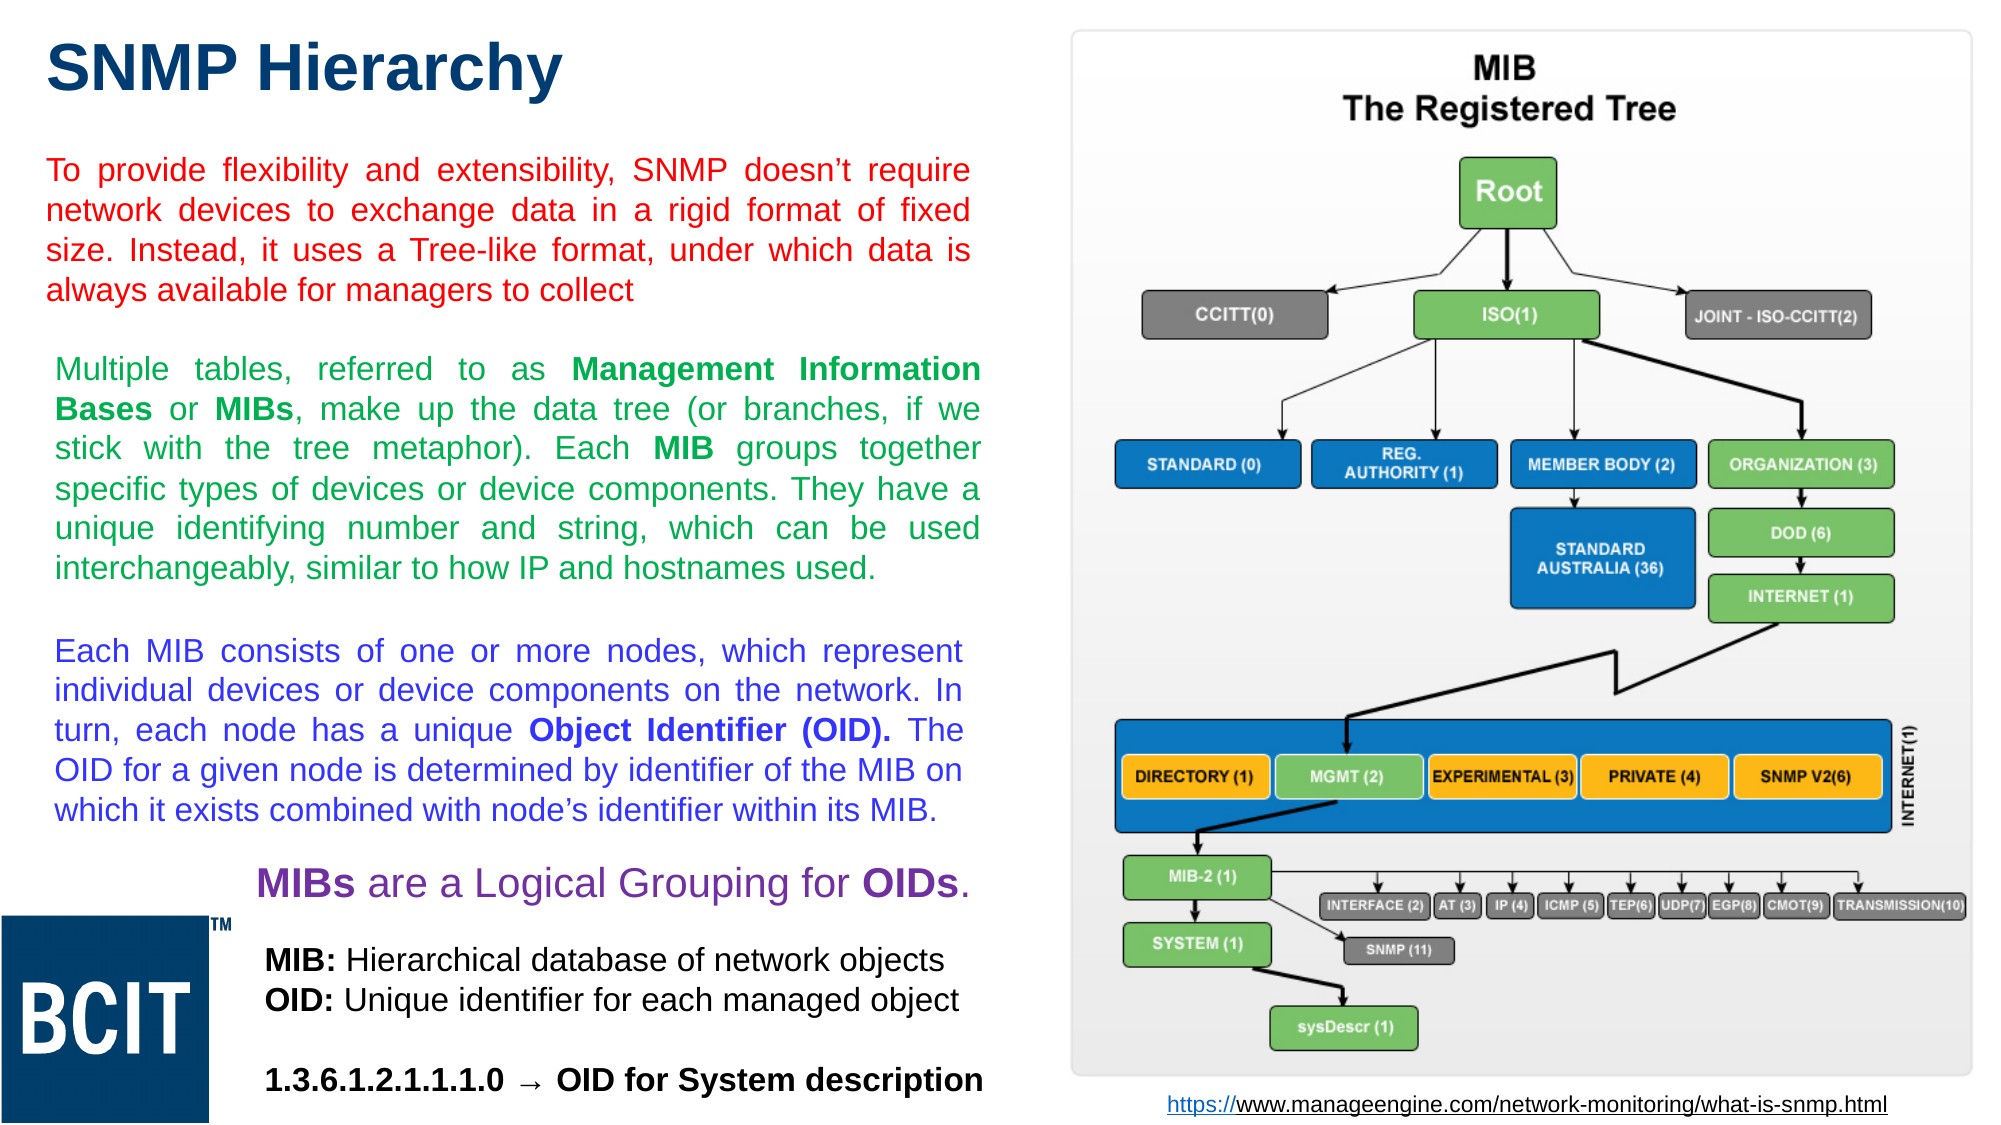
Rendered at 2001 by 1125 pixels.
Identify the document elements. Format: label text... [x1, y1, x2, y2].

text_box Multiple tables, referred to as Management Information Bases or MIBs, make up the data tree (or branches, if we stick with the tree metaphor). Each MIB groups together specific types of devices or device components. They have a unique identifying number and string, which can be used interchangeably, similar to how IP and hostnames used. [40, 339, 997, 594]
text_box https://www.manageengine.com/network-monitoring/what-is-snmp.html [1152, 1102, 1910, 1125]
text_box MIB: Hierarchical database of network objects OID: Unique identifier for each managed object 1.3.6.1.2.1.1.1.0 → OID for System description [249, 931, 1027, 1106]
text_box MIBs are a Logical Grouping for OIDs. [200, 848, 1027, 914]
text_box Each MIB consists of one or more nodes, which represent individual devices or device components on the network. In turn, each node has a unique Object Identifier (OID). The OID for a given node is determined by identifier of the MIB on which it exists combined with node’s identifier within its MIB. [39, 621, 980, 836]
picture [1056, 17, 1988, 1094]
picture [0, 913, 233, 1125]
text_box To provide flexibility and extensibility, SNMP doesn’t require network devices to exchange data in a rigid format of fixed size. Instead, it uses a Tree-like format, under which data is always available for managers to collect [31, 140, 988, 316]
text_box SNMP Hierarchy [31, 15, 811, 111]
